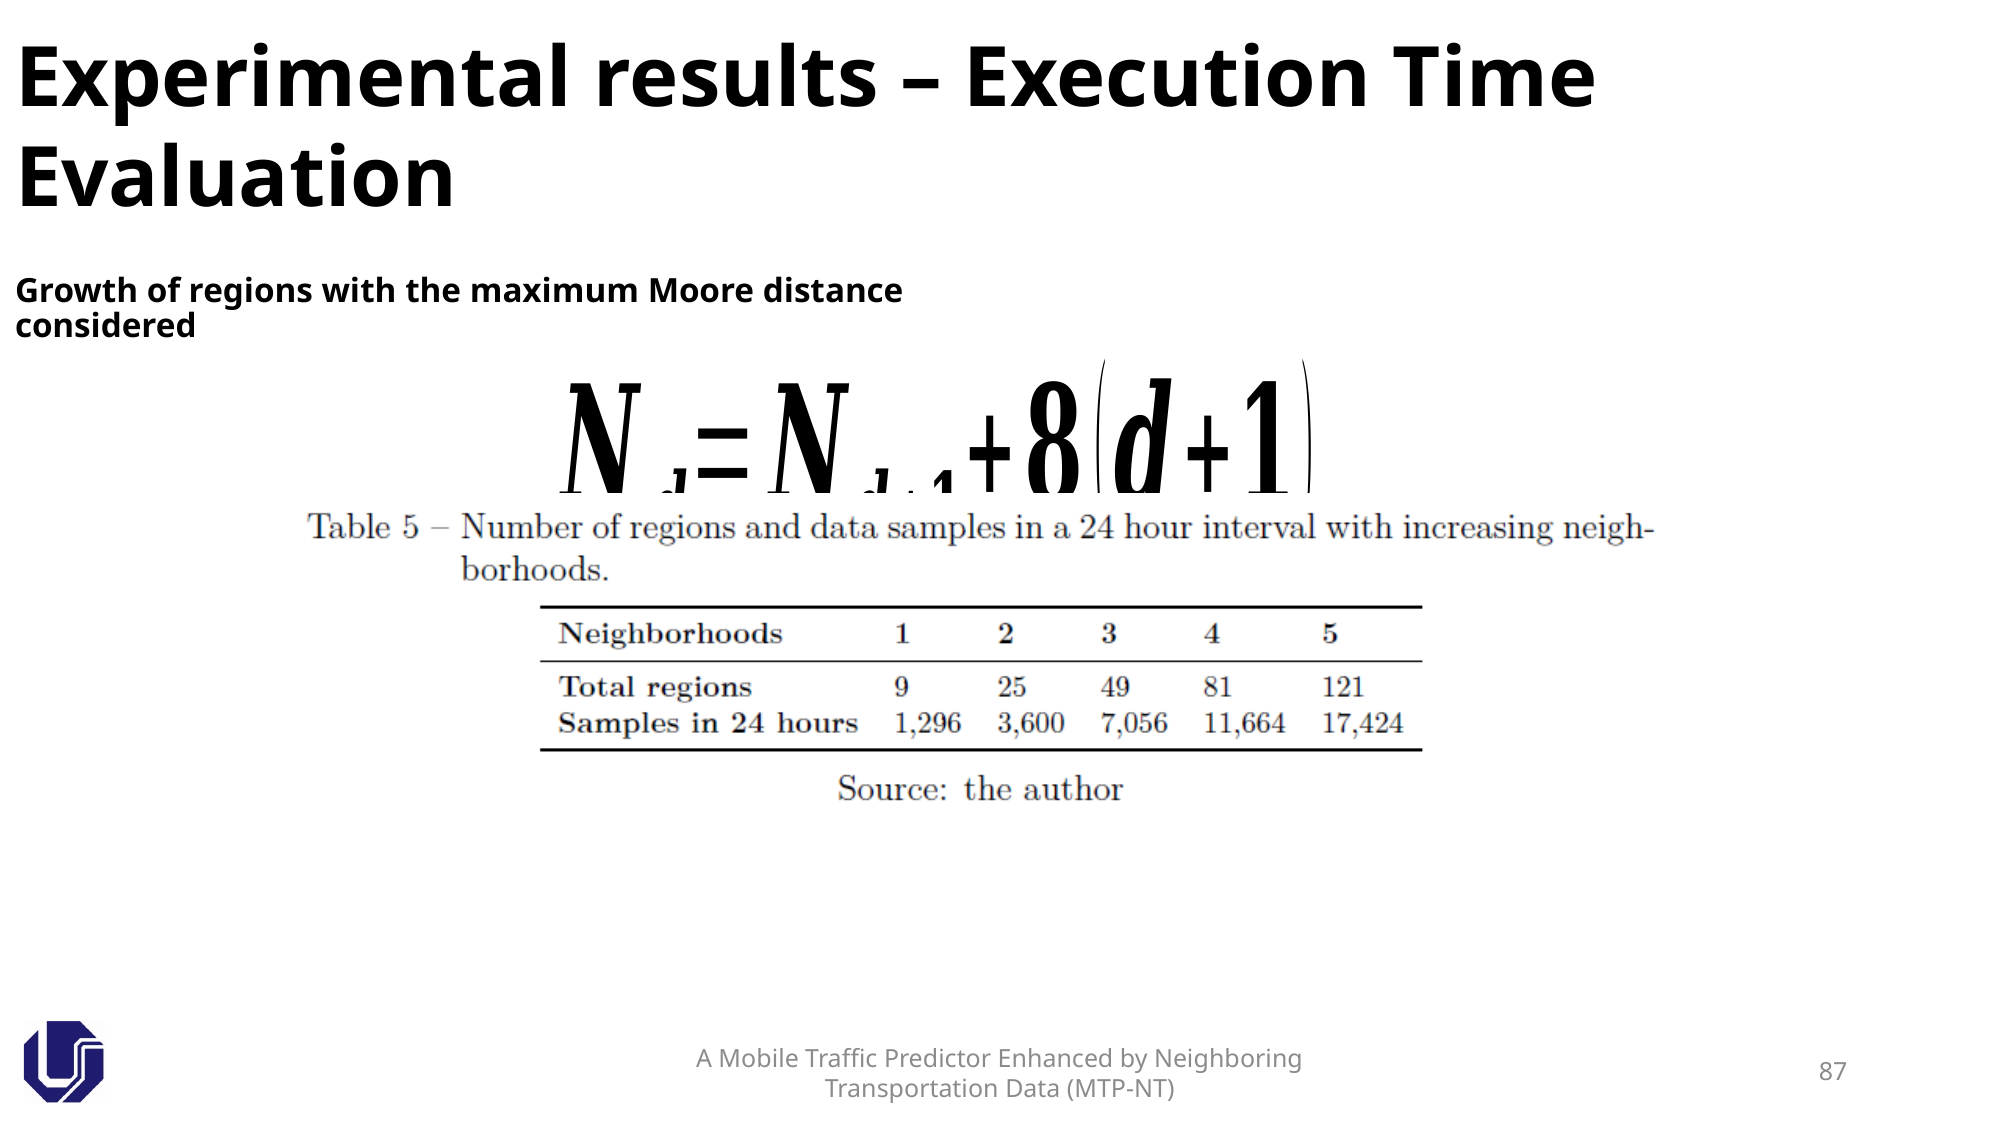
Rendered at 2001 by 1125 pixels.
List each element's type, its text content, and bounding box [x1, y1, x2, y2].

text_box Experimental results – Execution Time Evaluation [0, 17, 1978, 230]
picture [23, 1021, 106, 1103]
footer A Mobile Traffic Predictor Enhanced by Neighboring Transportation Data (MTP-NT) [662, 1042, 1338, 1103]
picture [298, 493, 1665, 827]
slide_number 87 [1412, 1042, 1863, 1103]
